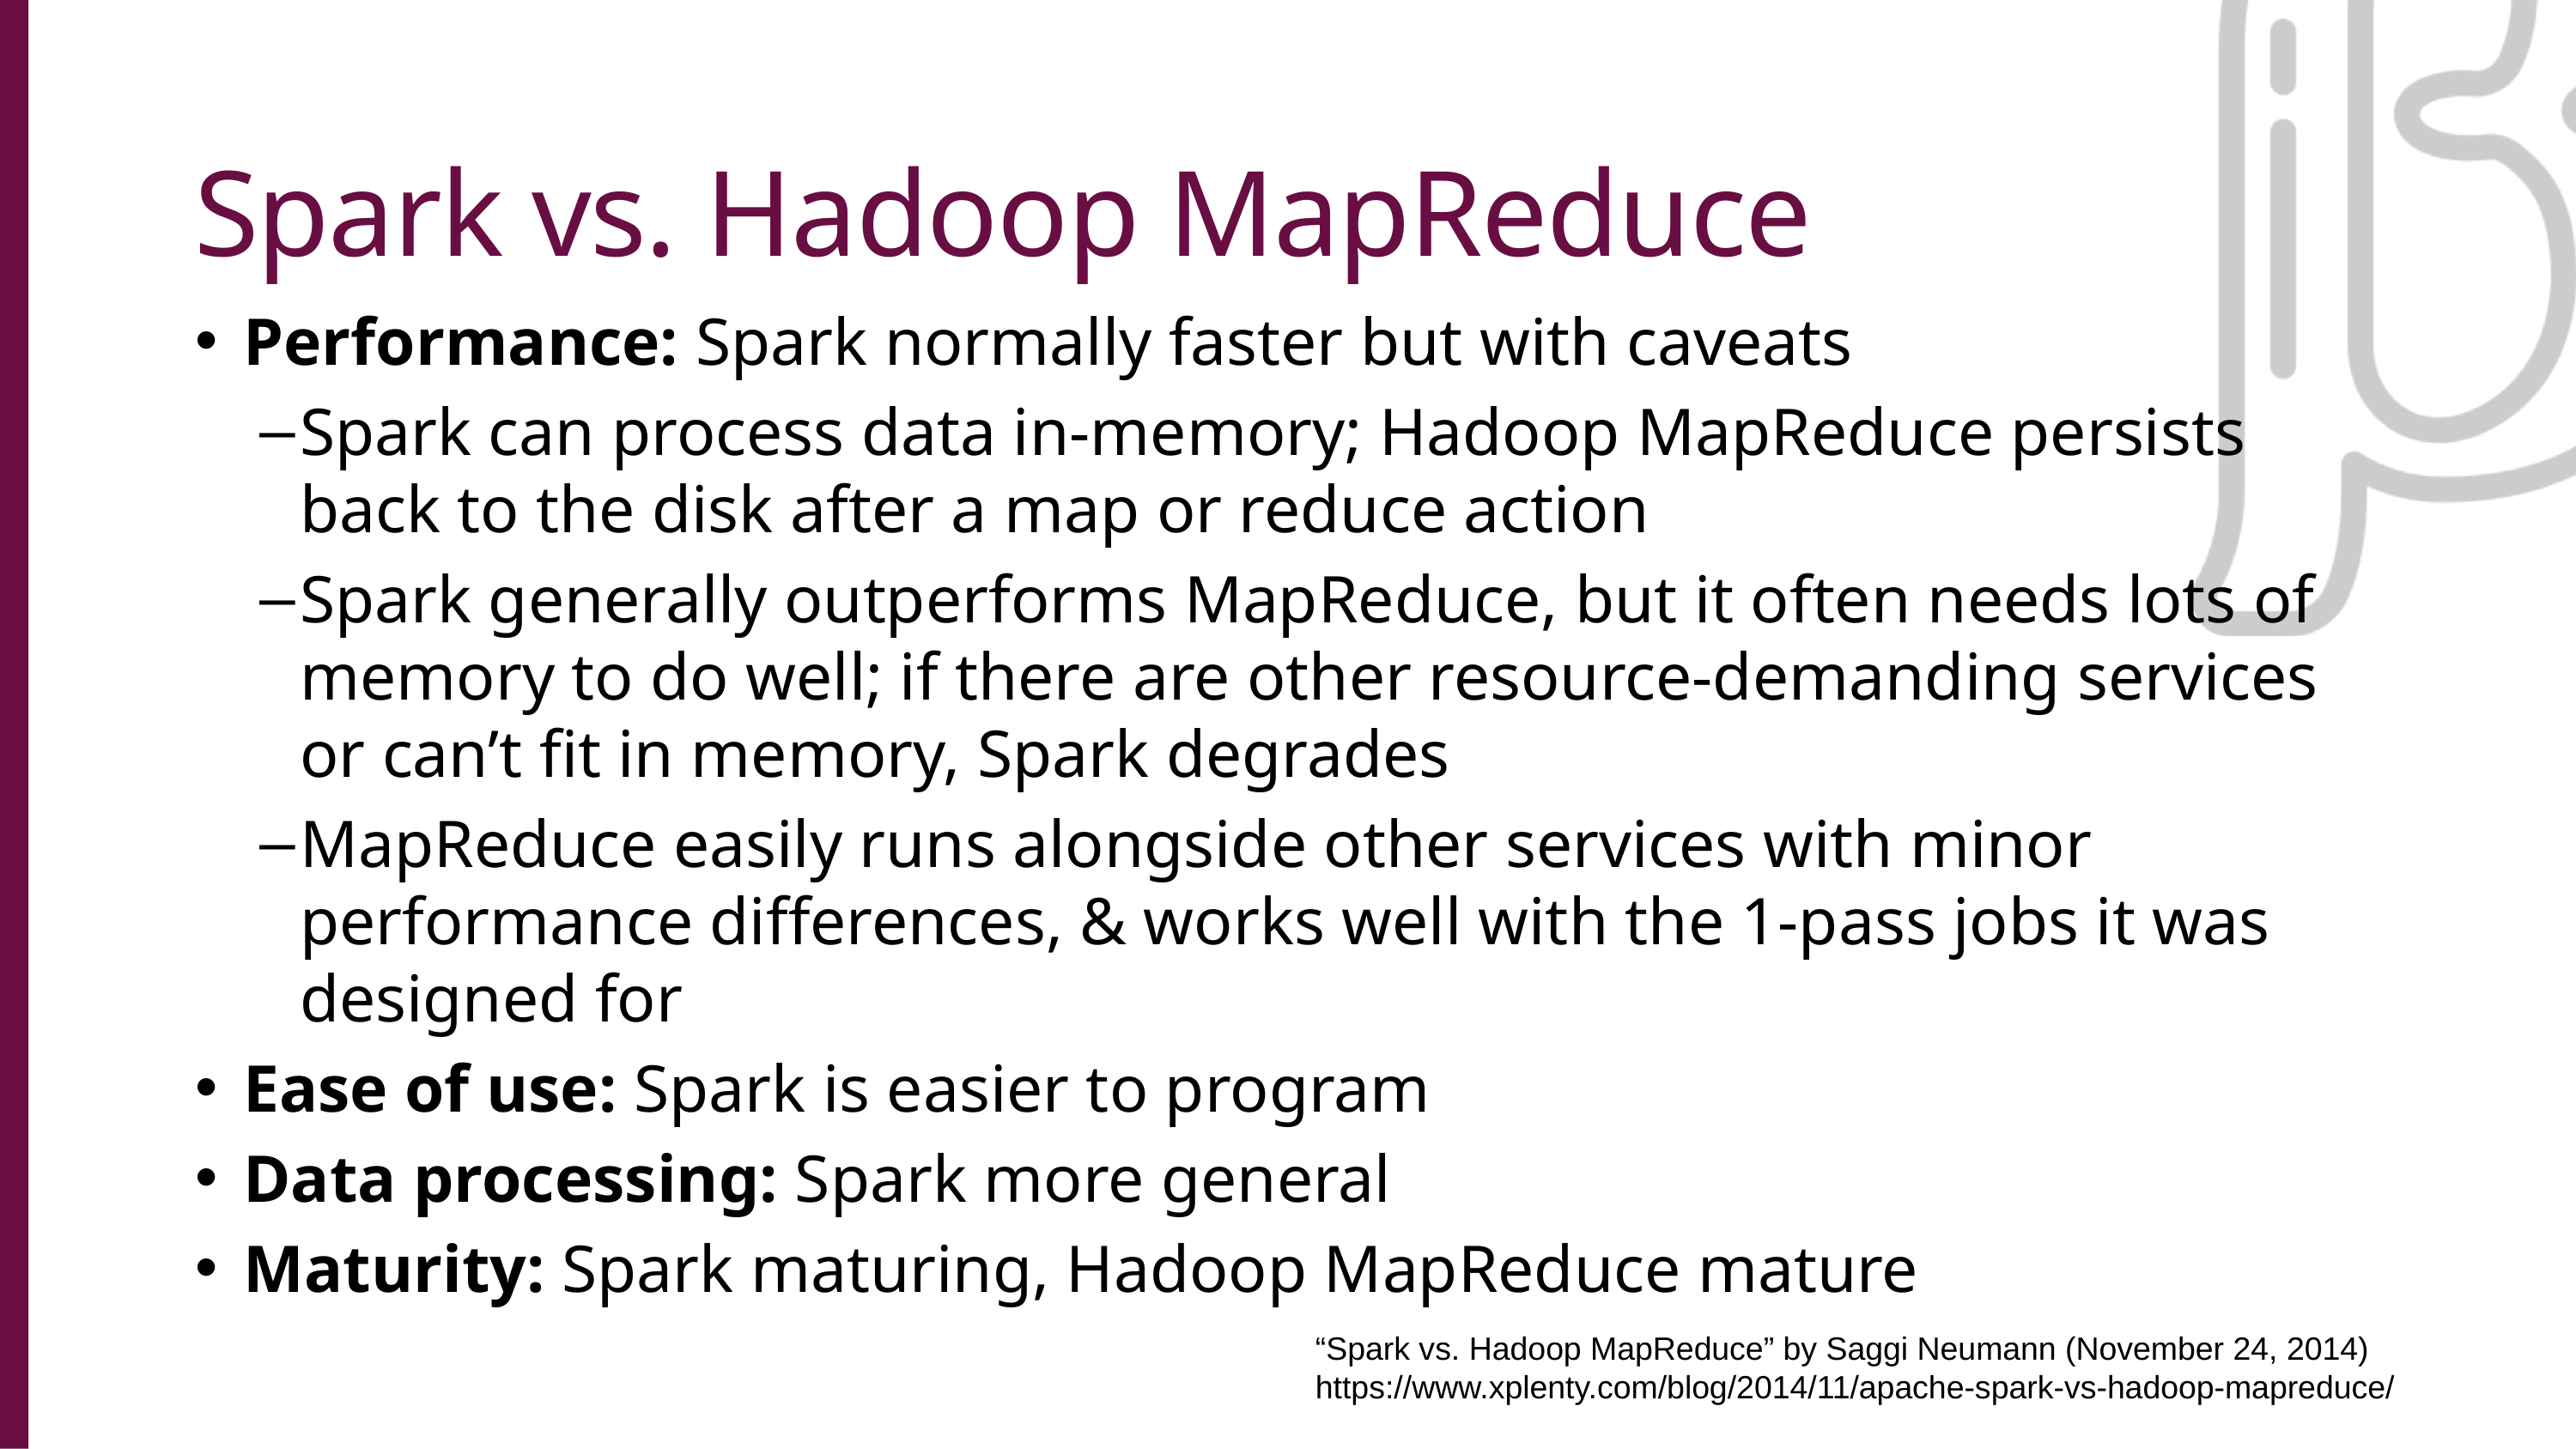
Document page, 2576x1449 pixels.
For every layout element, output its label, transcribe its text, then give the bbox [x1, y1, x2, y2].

list Performance: Spark normally faster but with caveats Spark can process data in-memory; Hadoop MapReduce persists back to the disk after a map or reduce action Spark generally outperforms MapReduce, but it often needs lots of memory to do well; if there are other resource-demanding services or can’t fit in memory, Spark degrades MapReduce easily runs alongside other services with minor performance differences, & works well with the 1-pass jobs it was designed for Ease of use: Spark is easier to program Data processing: Spark more general Maturity: Spark maturing, Hadoop MapReduce mature [182, 295, 2404, 1214]
text_box [2038, 0, 2576, 636]
text_box Spark vs. Hadoop MapReduce [181, 141, 2403, 295]
text_box “Spark vs. Hadoop MapReduce” by Saggi Neumann (November 24, 2014) https://www.xplenty.com/blog/2014/11/apache-spark-vs-hadoop-mapreduce/ [1303, 1321, 2408, 1412]
text_box [0, 0, 29, 1449]
